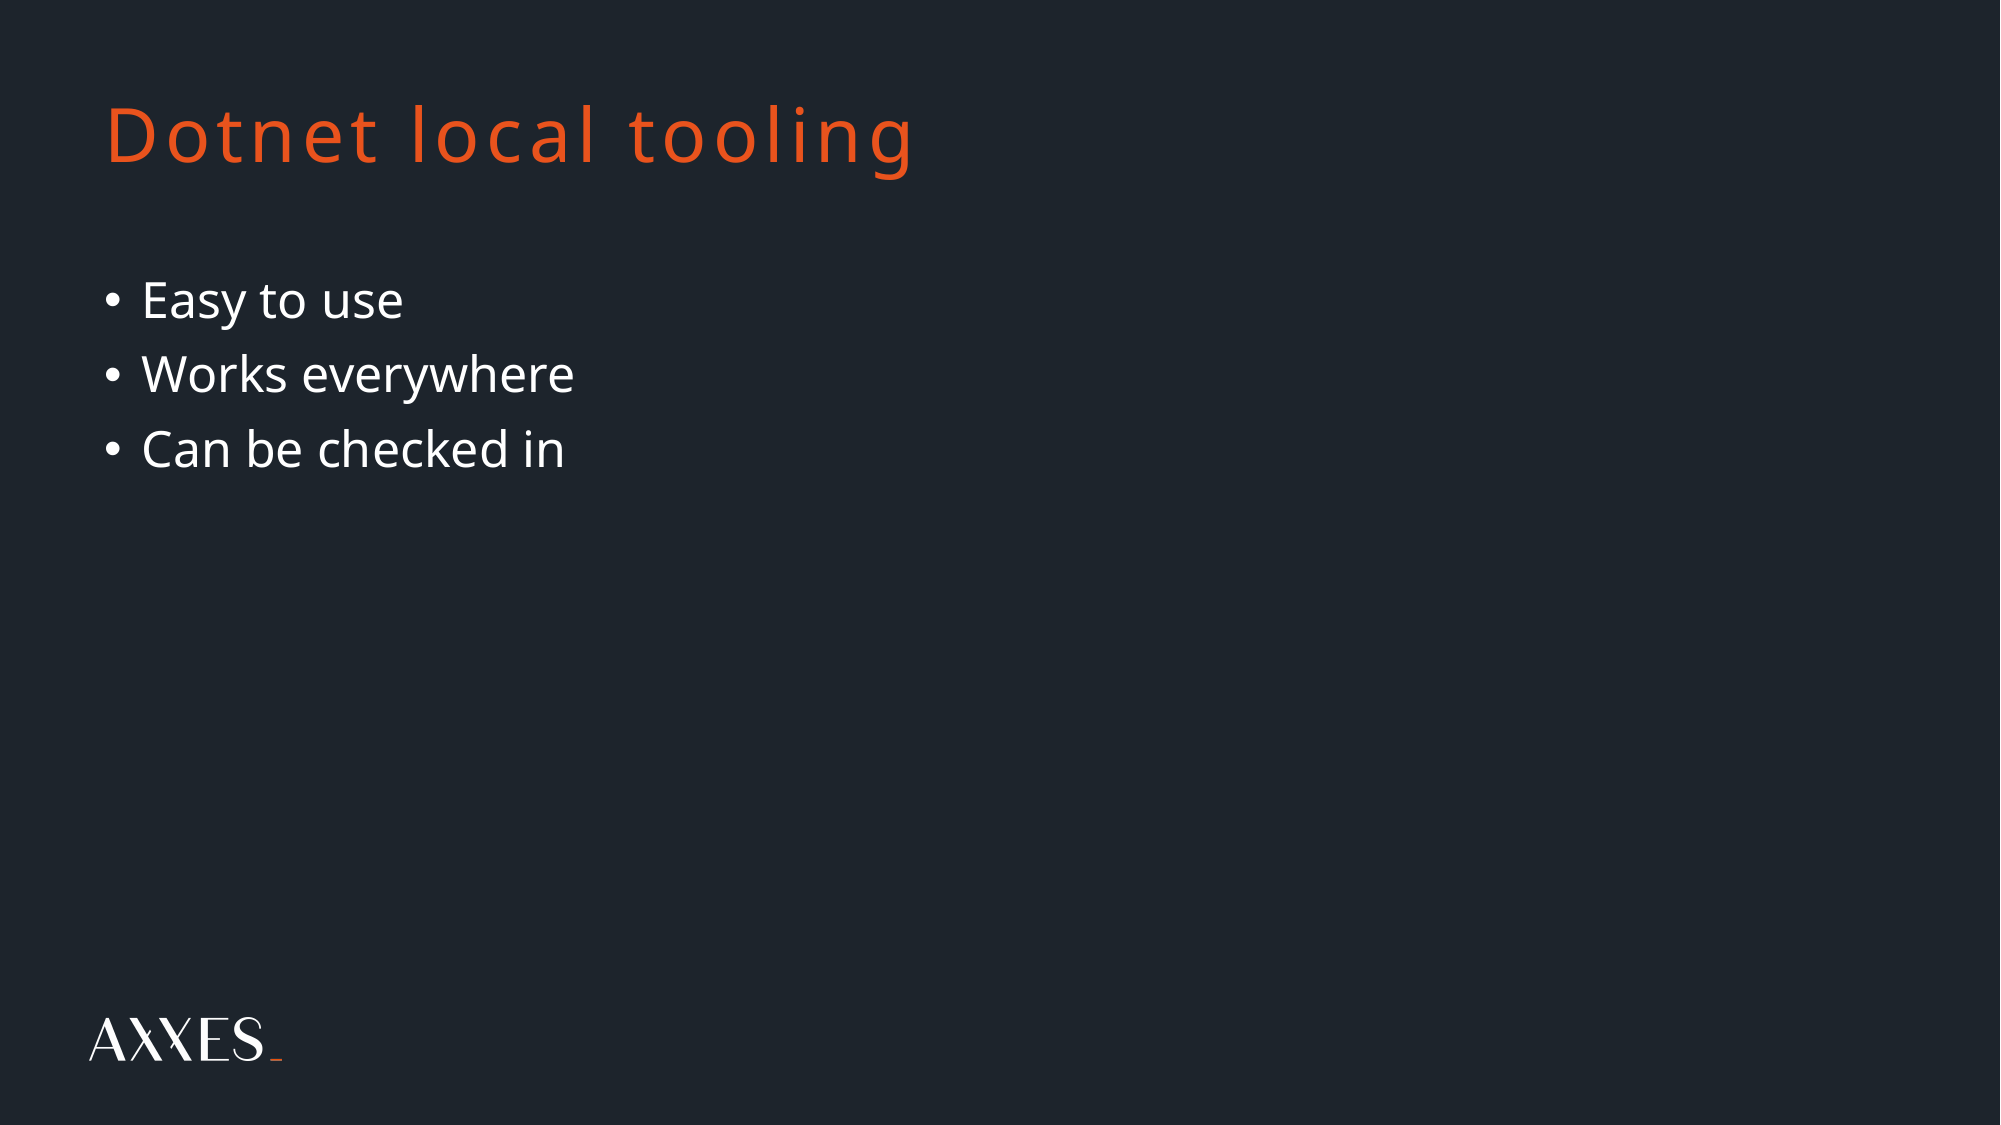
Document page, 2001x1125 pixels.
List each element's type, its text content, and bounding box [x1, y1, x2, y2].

list Easy to use Works everywhere Can be checked in [89, 267, 969, 958]
picture [89, 1017, 282, 1061]
title Dotnet local tooling [89, 85, 969, 187]
